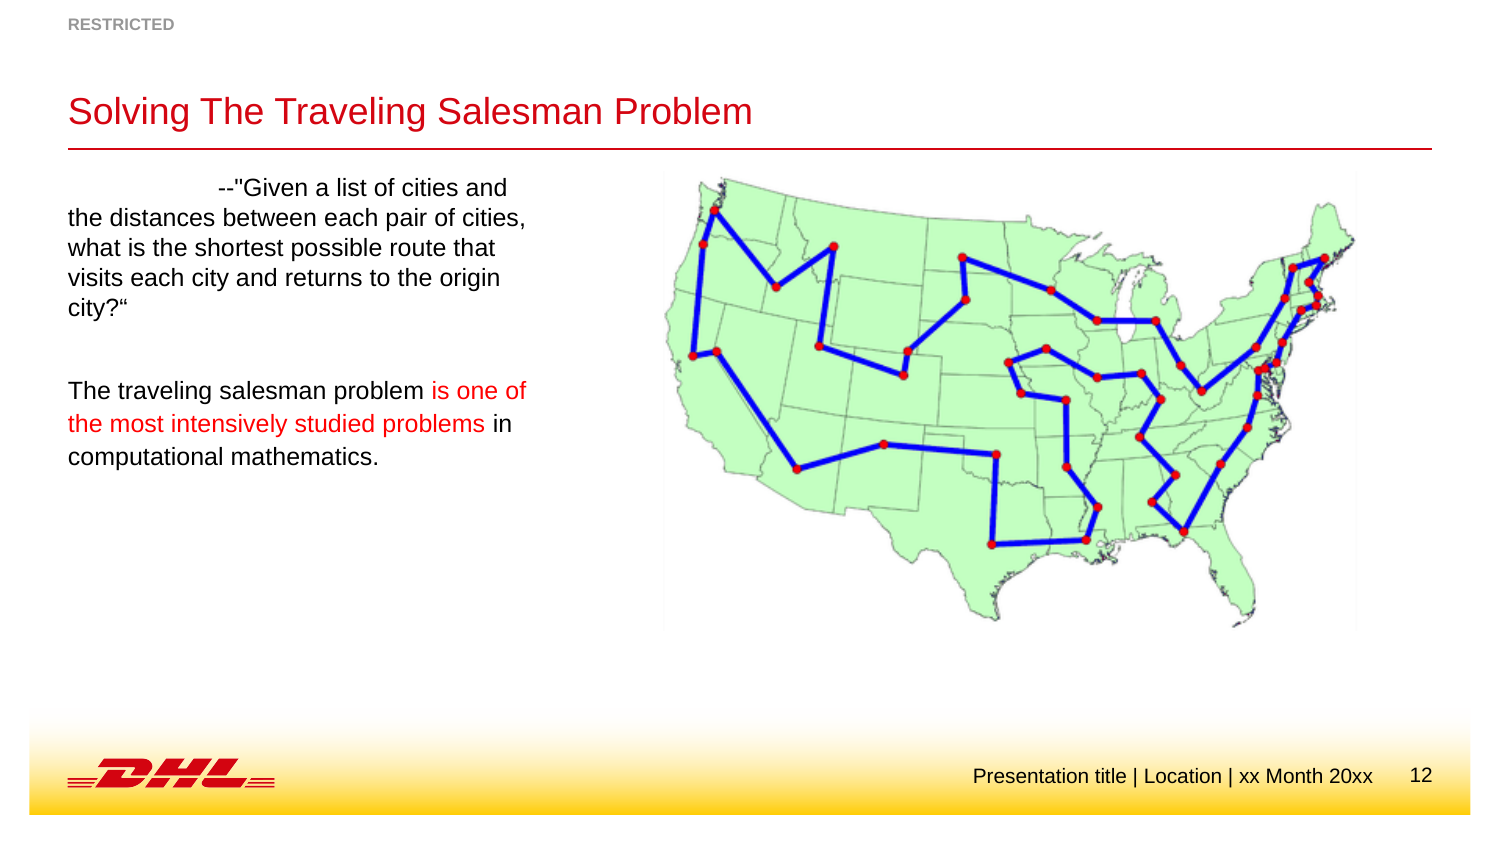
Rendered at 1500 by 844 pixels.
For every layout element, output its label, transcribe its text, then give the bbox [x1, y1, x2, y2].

footer Presentation title | Location | xx Month 20xx [342, 761, 1374, 788]
picture [662, 171, 1359, 632]
title Solving The Traveling Salesman Problem [67, 31, 1433, 133]
text_box --"Given a list of cities and the distances between each pair of cities, what is the shortest possible route that visits each city and returns to the origin city?“ The traveling salesman problem is one of the most intensively studied problems in computational mathematics. [67, 171, 529, 558]
picture [67, 758, 275, 788]
